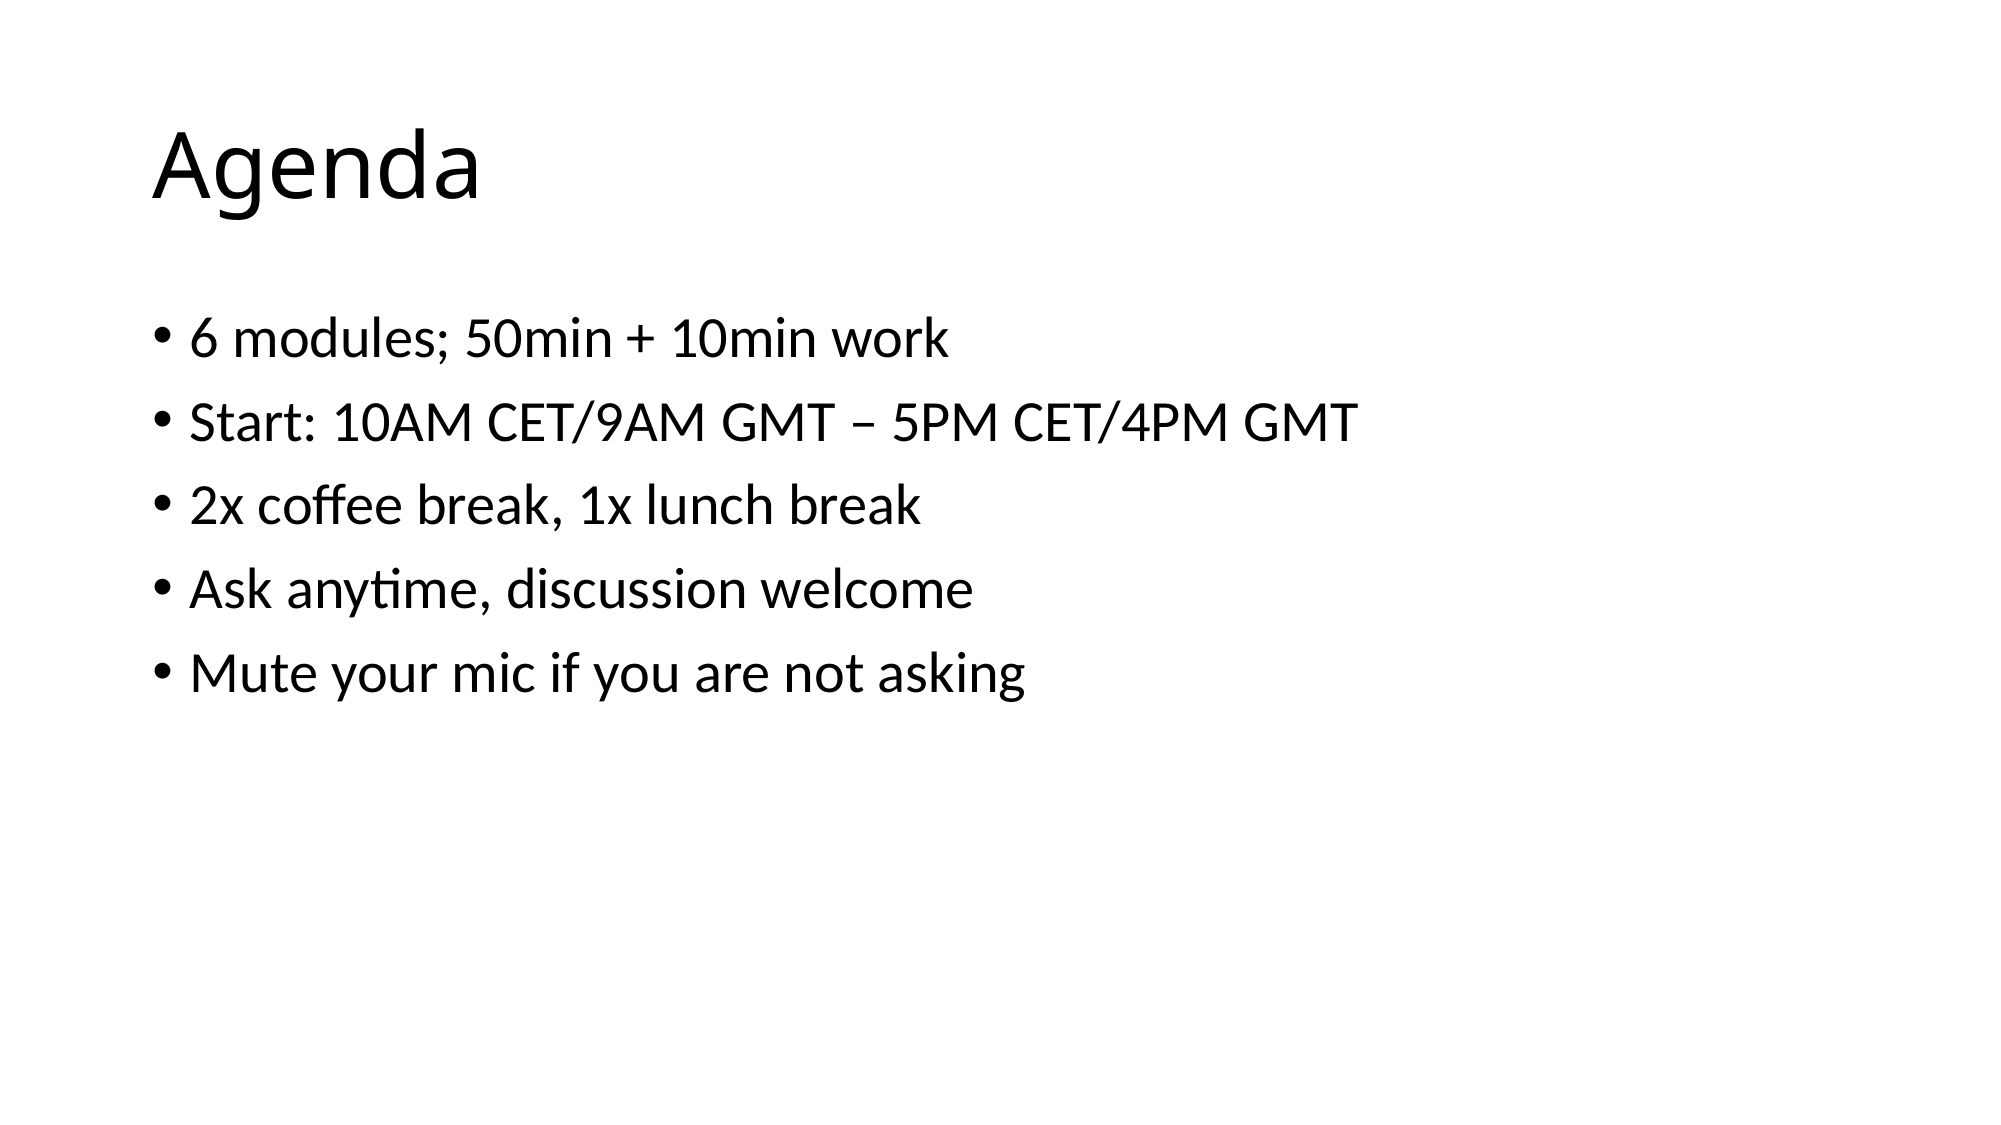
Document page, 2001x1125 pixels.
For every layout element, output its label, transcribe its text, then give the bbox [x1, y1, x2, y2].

title Agenda [137, 59, 1863, 278]
list 6 modules; 50min + 10min work Start: 10AM CET/9AM GMT – 5PM CET/4PM GMT 2x coffee break, 1x lunch break Ask anytime, discussion welcome Mute your mic if you are not asking [137, 299, 1863, 1014]
